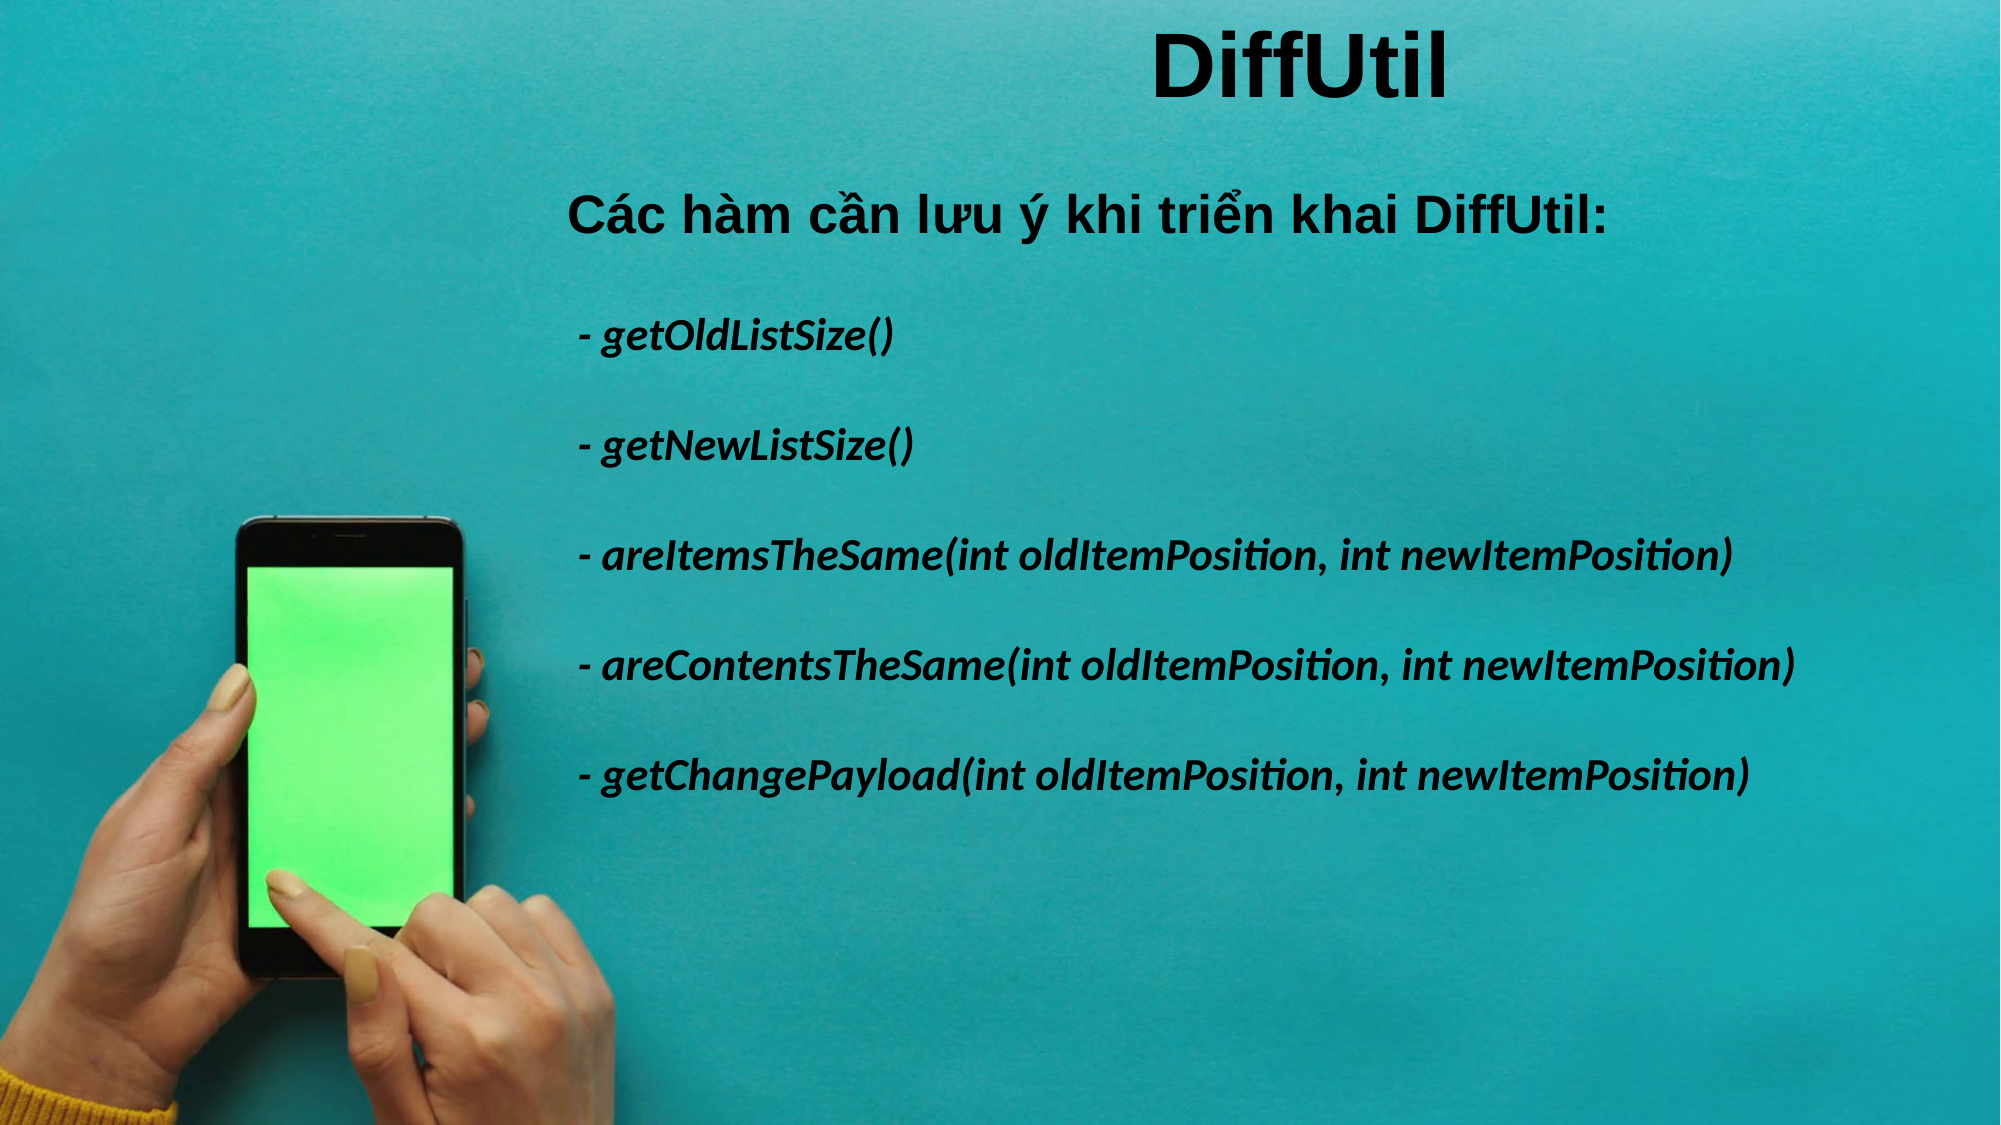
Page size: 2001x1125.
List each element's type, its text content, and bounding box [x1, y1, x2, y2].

text_box Các hàm cần lưu ý khi triển khai DiffUtil: - getOldListSize() - getNewListSize() - areItemsTheSame(int oldItemPosition, int newItemPosition) - areContentsTheSame(int oldItemPosition, int newItemPosition) - getChangePayload(int oldItemPosition, int newItemPosition) [552, 172, 1975, 807]
title DiffUtil [861, 0, 1740, 125]
picture [0, 0, 2001, 1125]
